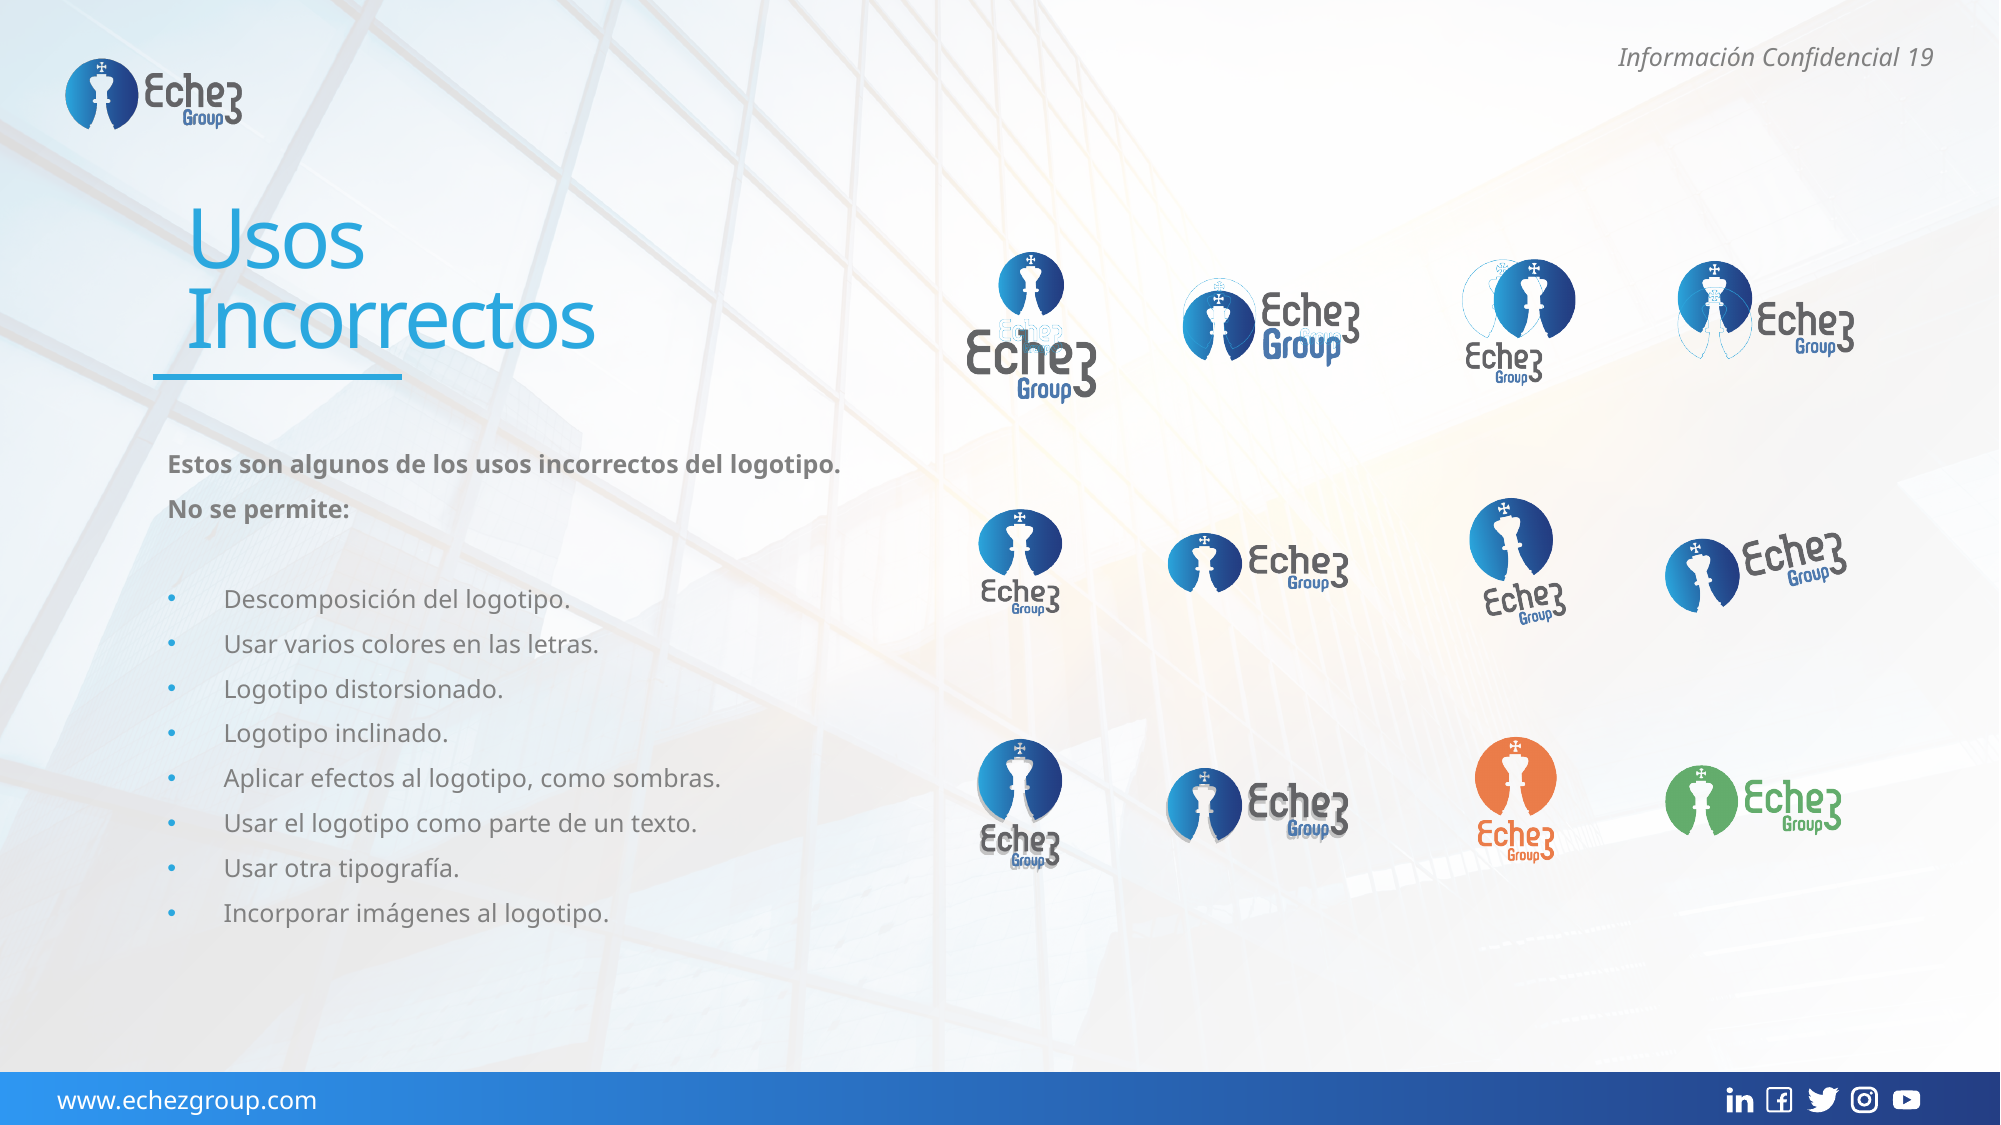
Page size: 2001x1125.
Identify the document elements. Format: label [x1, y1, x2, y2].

text_box [0, 0, 1999, 1125]
picture [58, 46, 249, 142]
picture [966, 252, 1854, 873]
text_box [133, 197, 873, 937]
text_box [42, 1077, 1921, 1123]
